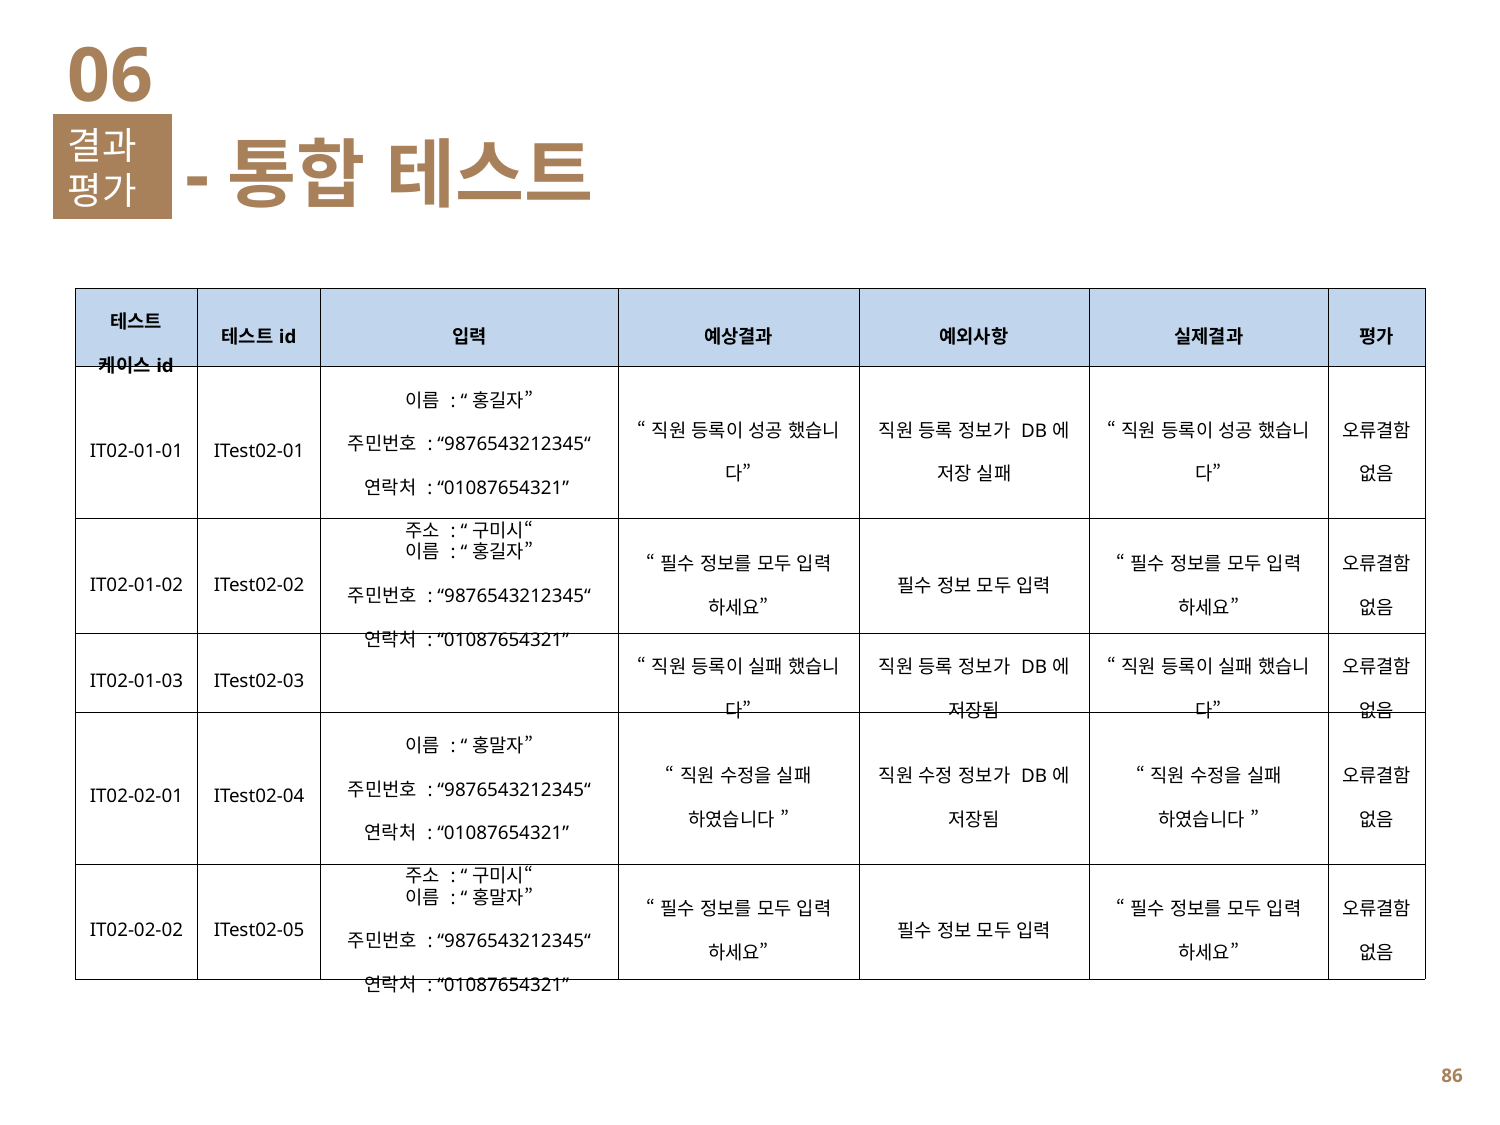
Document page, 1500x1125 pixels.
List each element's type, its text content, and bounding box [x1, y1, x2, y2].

table_cell 오류결함 없음 [1329, 713, 1425, 864]
table_cell 직원 수정 정보가 DB에 저장됨 [860, 713, 1089, 864]
table_cell IT02-01-01 [76, 367, 197, 518]
table_cell 오류결함 없음 [1329, 367, 1425, 518]
table_cell IT02-01-03 [76, 634, 197, 712]
table_cell ITest02-03 [198, 634, 320, 712]
table_cell IT02-01-02 [76, 519, 197, 633]
table_cell ITest02-05 [198, 865, 320, 979]
table_cell 직원 등록 정보가 DB에 저장됨 [860, 634, 1089, 712]
table_cell 오류결함 없음 [1329, 634, 1425, 712]
table_cell 오류결함 없음 [1329, 865, 1425, 979]
table_cell “직원 등록이 실패 했습니다” [1090, 634, 1328, 712]
table_cell “직원 등록이 성공 했습니다” [619, 367, 859, 518]
table_cell IT02-02-02 [76, 865, 197, 979]
table_cell 오류결함 없음 [1329, 519, 1425, 633]
table_cell “직원 수정을 실패 하였습니다 ” [1090, 713, 1328, 864]
table_cell IT02-02-01 [76, 713, 197, 864]
table_cell 필수 정보 모두 입력 [860, 865, 1089, 979]
table_cell [321, 634, 618, 712]
table_cell 이름 : “홍길자” 주민번호 : “9876543212345“ 연락처 : “01087654321” 주소 : “구미시“ [321, 367, 618, 518]
text_box 결과평가 [53, 124, 170, 219]
table_cell “직원 등록이 성공 했습니다” [1090, 367, 1328, 518]
slide_number 85 [1128, 1046, 1478, 1107]
table_header 예외사항 [860, 289, 1089, 366]
table_cell ITest02-01 [198, 367, 320, 518]
table_header 실제결과 [1090, 289, 1328, 366]
table_header 테스트 케이스id [76, 289, 197, 366]
table_cell 이름 : “홍말자” 주민번호 : “9876543212345“ 연락처 : “01087654321” [321, 865, 618, 979]
table_cell “직원 수정을 실패 하였습니다 ” [619, 713, 859, 864]
table_cell “필수 정보를 모두 입력 하세요” [619, 865, 859, 979]
table_cell 이름 : “홍말자” 주민번호 : “9876543212345“ 연락처 : “01087654321” 주소 : “구미시“ [321, 713, 618, 864]
table_header 입력 [321, 289, 618, 366]
table_header 테스트id [198, 289, 320, 366]
table_cell “필수 정보를 모두 입력 하세요” [1090, 865, 1328, 979]
table_cell “직원 등록이 실패 했습니다” [619, 634, 859, 712]
table_header 예상결과 [619, 289, 859, 366]
table_cell 직원 등록 정보가 DB에 저장 실패 [860, 367, 1089, 518]
table_cell “필수 정보를 모두 입력 하세요” [1090, 519, 1328, 633]
table_cell 이름 : “홍길자” 주민번호 : “9876543212345“ 연락처 : “01087654321” [321, 519, 618, 633]
table_cell 필수 정보 모두 입력 [860, 519, 1089, 633]
table_cell ITest02-04 [198, 713, 320, 864]
table_header 평가 [1329, 289, 1425, 366]
table_cell ITest02-02 [198, 519, 320, 633]
text_box 06 [53, 19, 242, 124]
table_cell “필수 정보를 모두 입력 하세요” [619, 519, 859, 633]
text_box -통합 테스트 [170, 119, 1376, 225]
